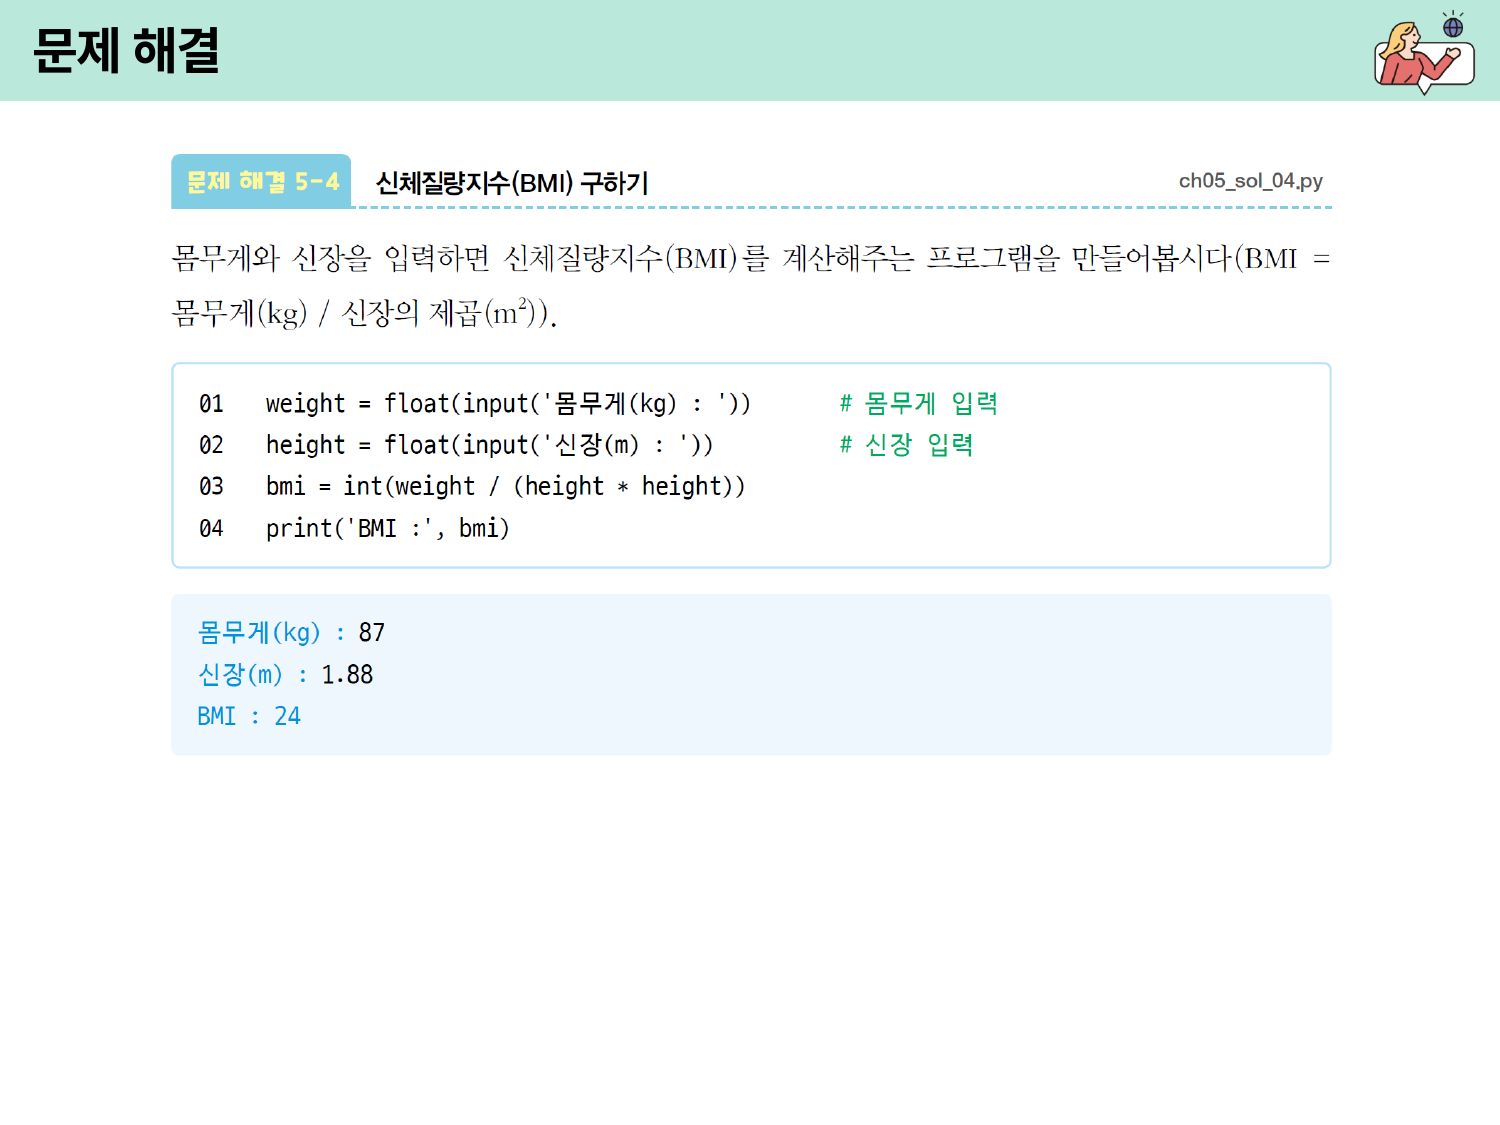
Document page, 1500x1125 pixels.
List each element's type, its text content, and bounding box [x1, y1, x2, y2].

picture [165, 148, 1334, 756]
picture [1359, 0, 1500, 97]
title 문제 해결 [17, 10, 1295, 89]
